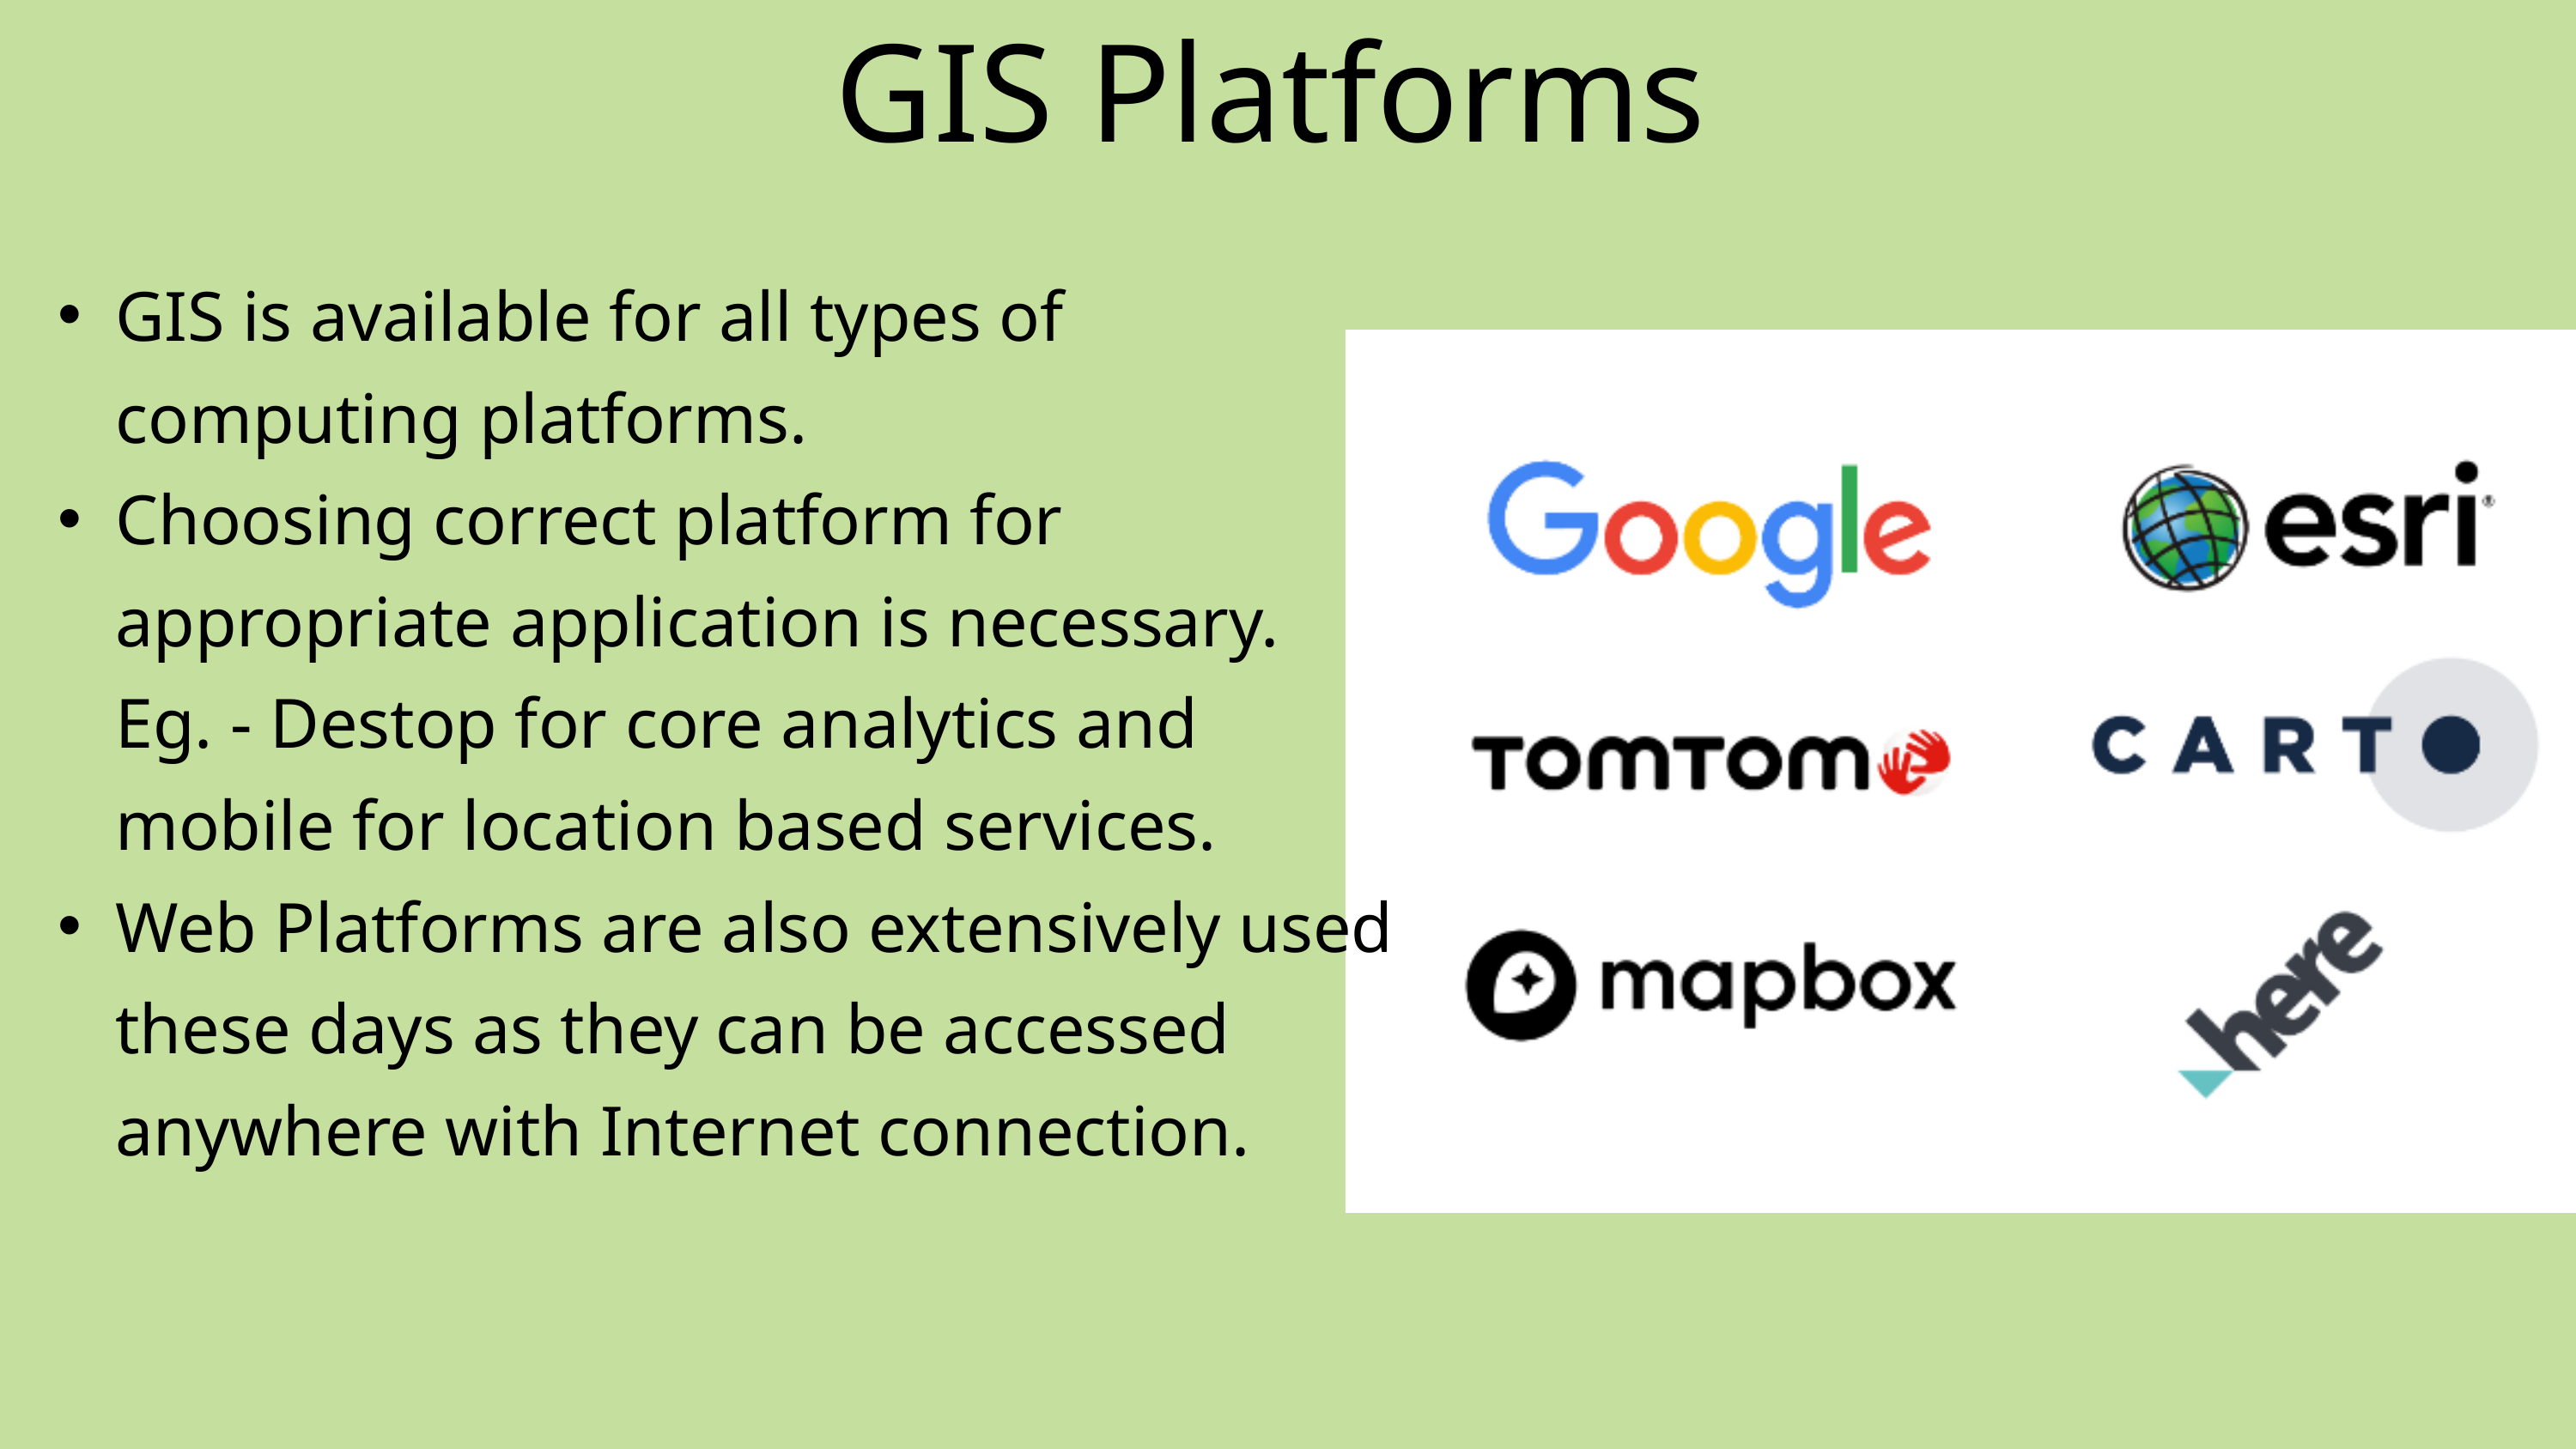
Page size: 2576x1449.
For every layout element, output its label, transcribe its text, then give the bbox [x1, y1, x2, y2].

text_box GIS Platforms [0, 0, 2576, 170]
picture [1345, 330, 2576, 1214]
text_box GIS is available for all types of computing platforms. Choosing correct platform for appropriate application is necessary. Eg. - Destop for core analytics and mobile for location based services. Web Platforms are also extensively used these days as they can be accessed anywhere with Internet connection. [0, 252, 1394, 1170]
